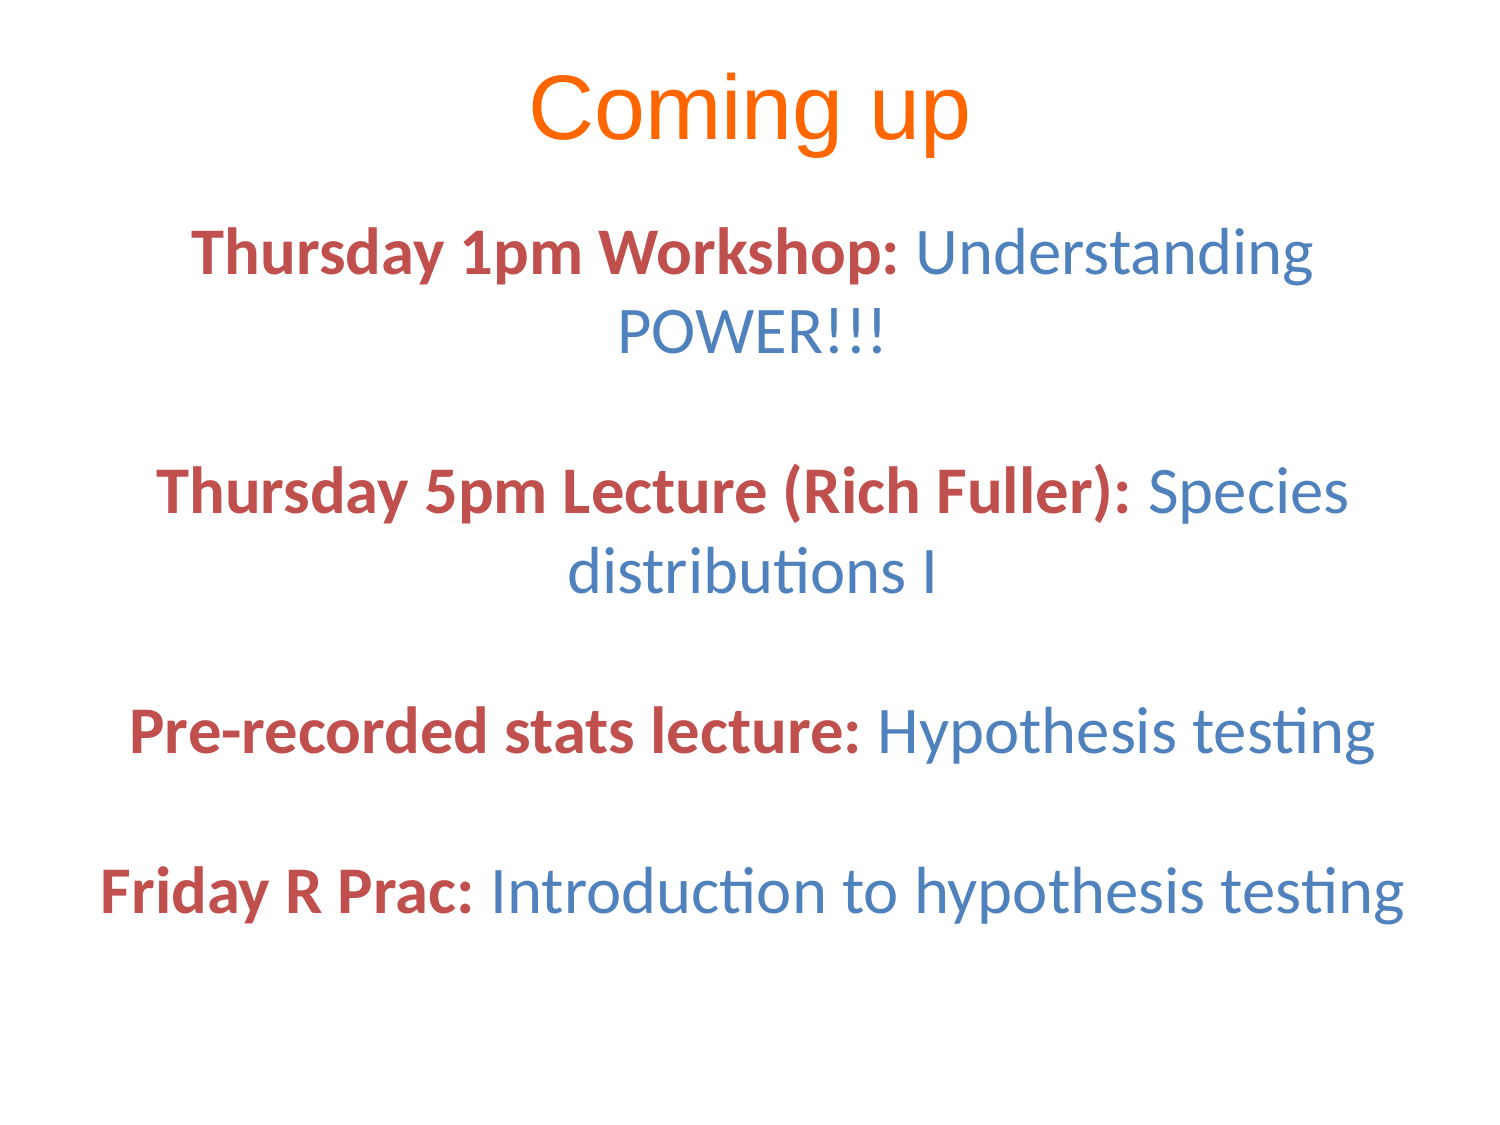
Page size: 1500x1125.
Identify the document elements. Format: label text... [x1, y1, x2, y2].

text_box Coming up [0, 8, 1500, 197]
text_box Thursday 1pm Workshop: Understanding POWER!!! Thursday 5pm Lecture (Rich Fuller): Species distributions I Pre-recorded stats lecture: Hypothesis testing Friday R Prac: Introduction to hypothesis testing [74, 200, 1432, 1025]
